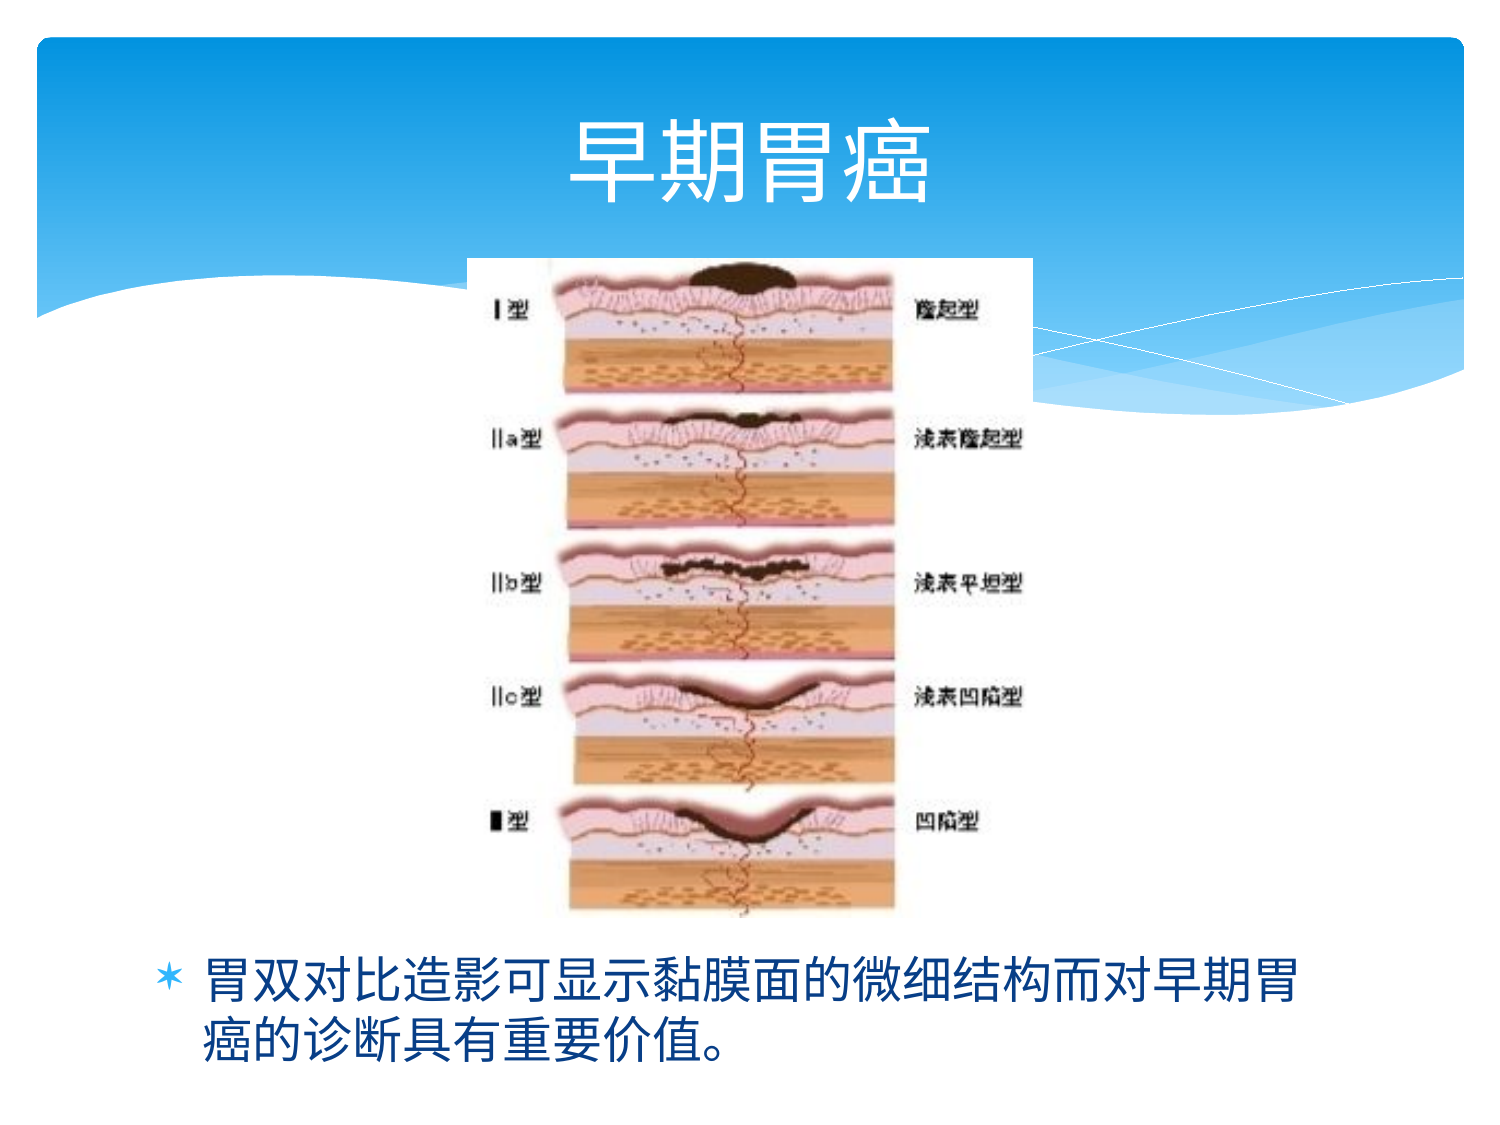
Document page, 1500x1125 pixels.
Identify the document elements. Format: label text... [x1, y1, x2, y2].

title 早期胃癌 [75, 55, 1425, 261]
list 胃双对比造影可显示黏膜面的微细结构而对早期胃癌的诊断具有重要价值。 [142, 940, 1358, 1083]
picture [466, 257, 1033, 918]
